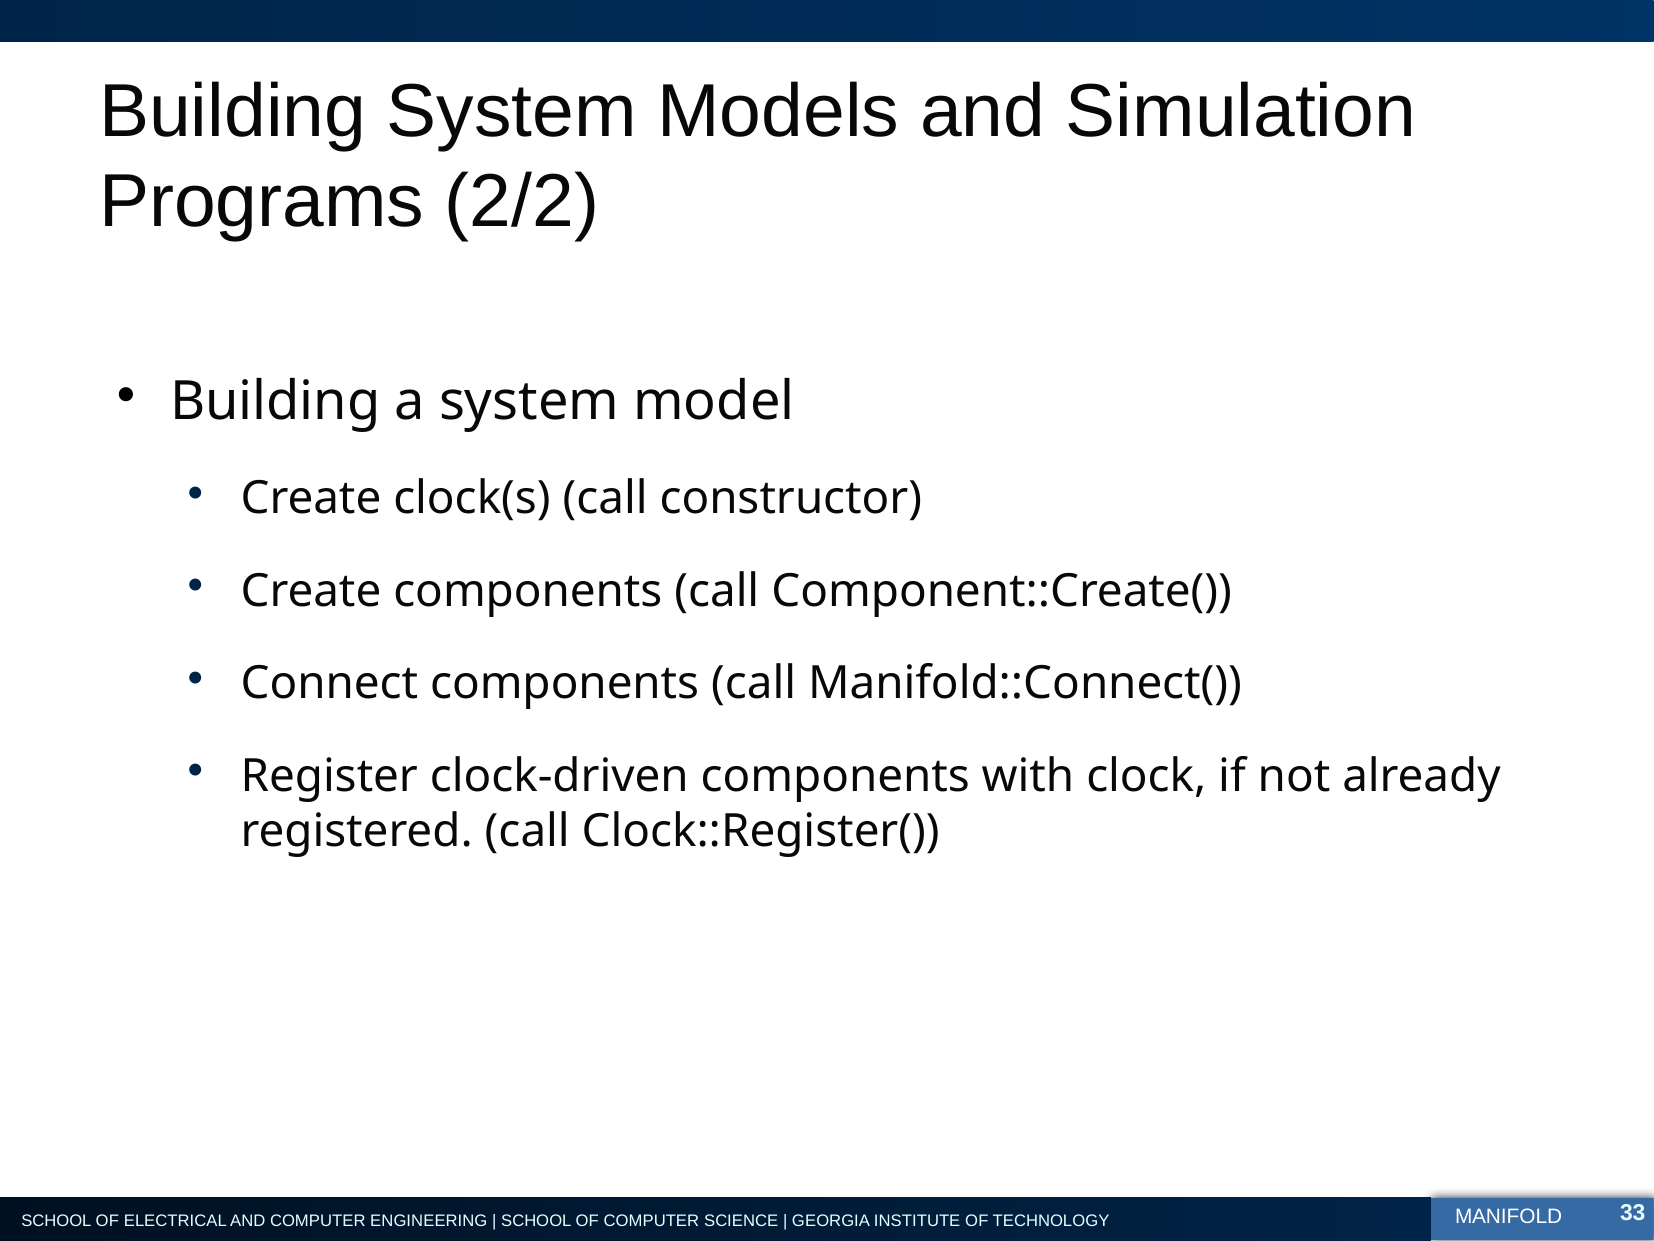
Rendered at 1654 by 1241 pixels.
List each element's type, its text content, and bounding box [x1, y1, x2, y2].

title Building System Models and Simulation Programs (2/2) [82, 56, 1571, 250]
list Building a system model Create clock(s) (call constructor) Create components (call Component::Create()) Connect components (call Manifold::Connect()) Register clock-driven components with clock, if not already registered. (call Clock::Register()) [82, 357, 1571, 1110]
slide_number 33 [1580, 1191, 1646, 1231]
